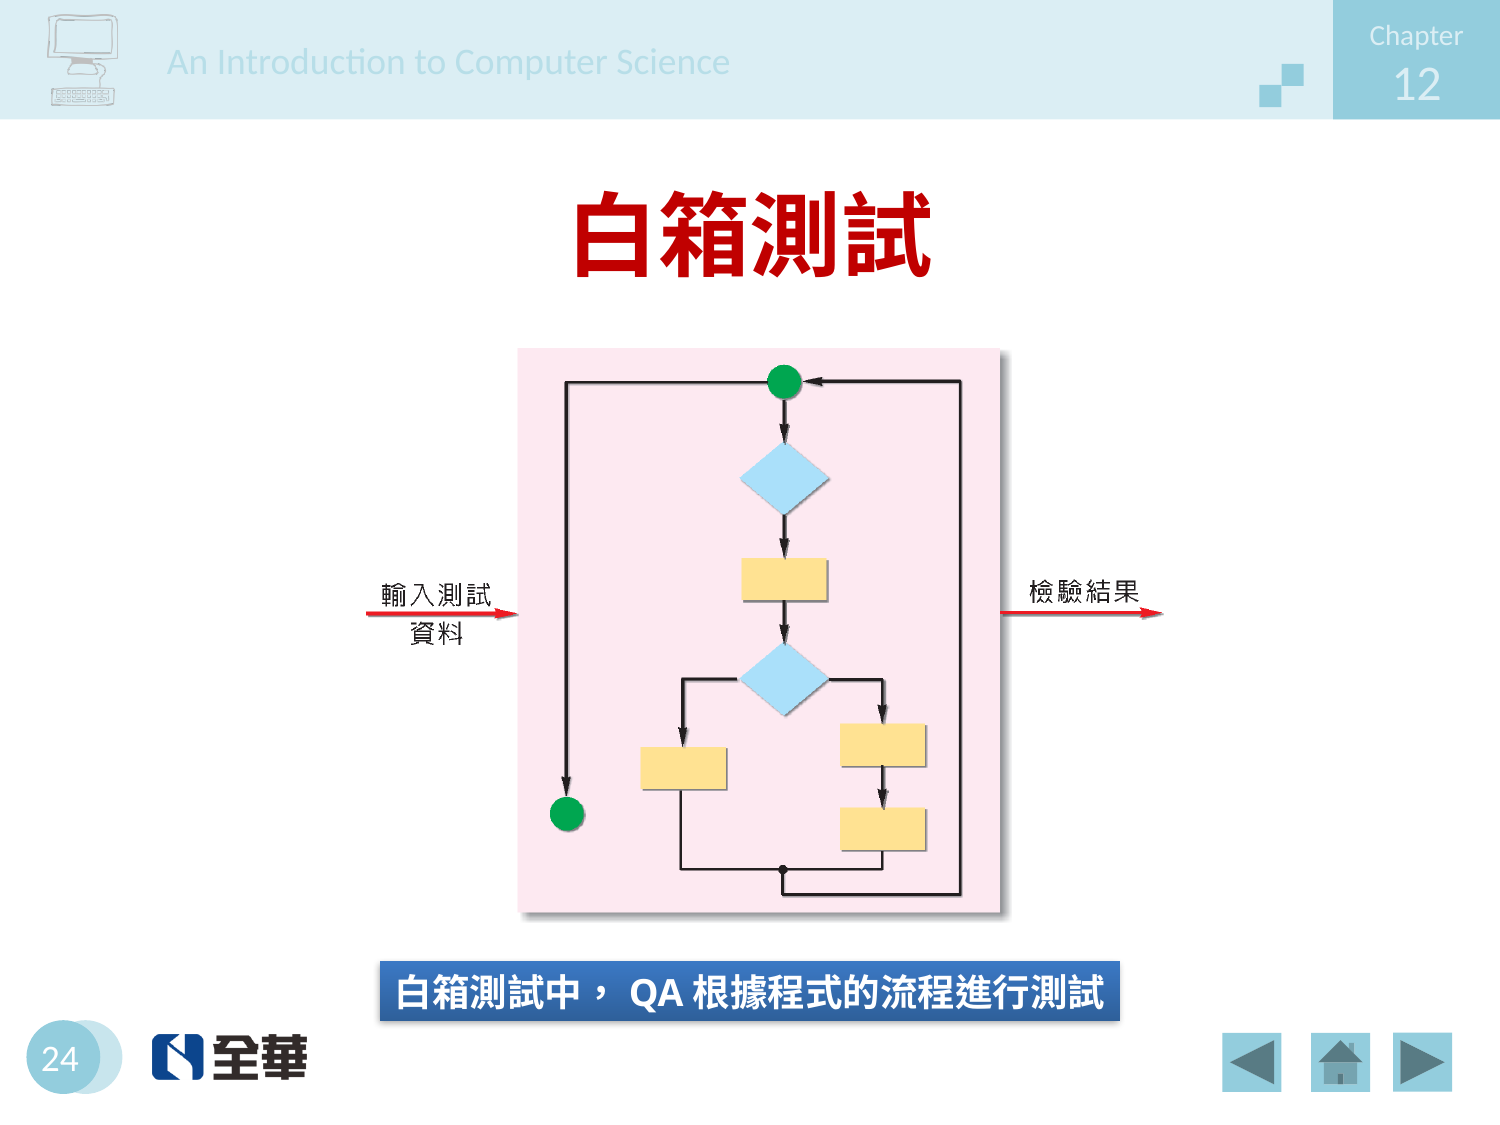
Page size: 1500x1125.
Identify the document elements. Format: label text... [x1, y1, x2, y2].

picture [365, 348, 1164, 924]
text_box 白箱測試中，QA根據程式的流程進行測試 [380, 961, 1120, 1021]
picture [47, 14, 118, 106]
picture [152, 1034, 307, 1080]
title 白箱測試 [75, 138, 1425, 327]
